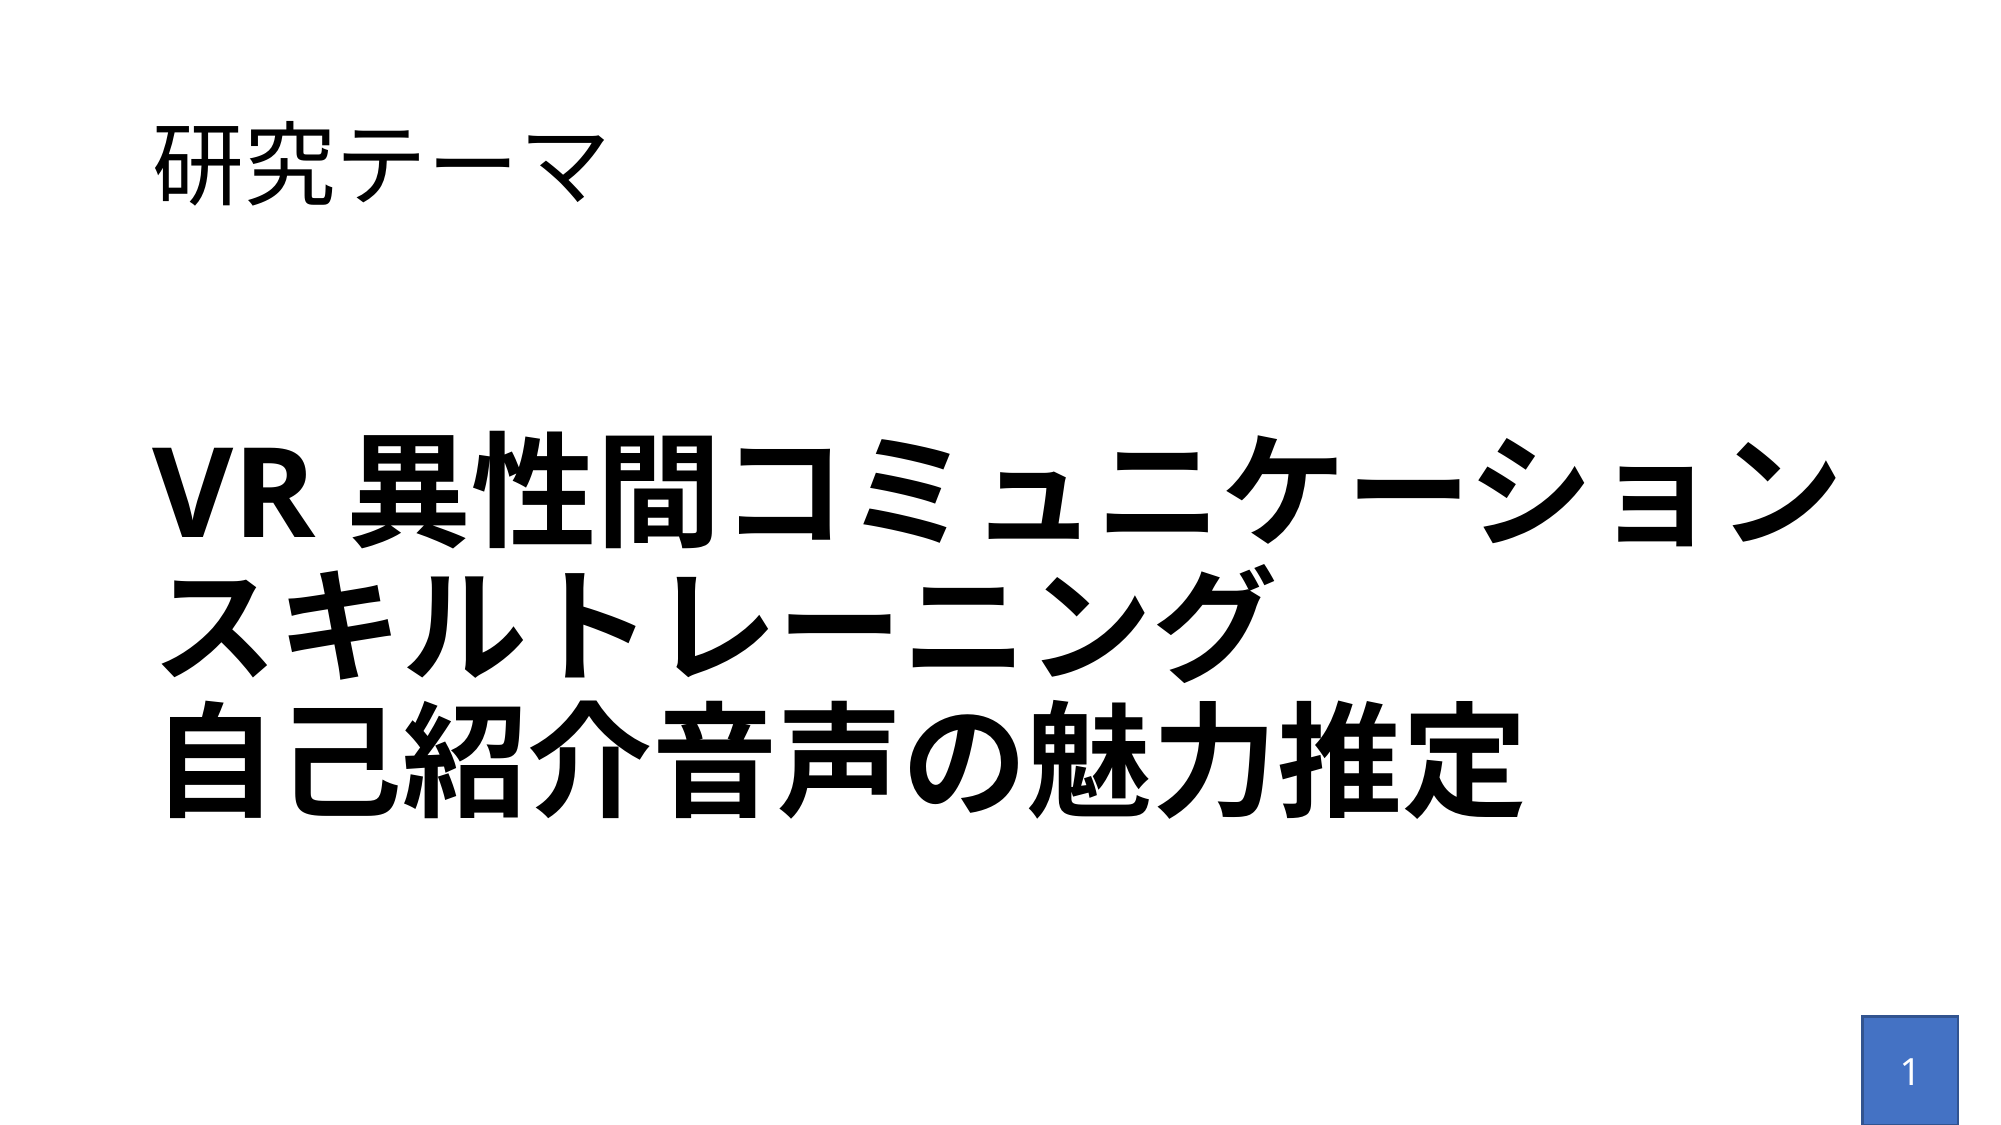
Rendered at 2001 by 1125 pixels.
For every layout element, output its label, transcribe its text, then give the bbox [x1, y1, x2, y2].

title 研究テーマ [137, 59, 1863, 278]
text_box 1 [1861, 1015, 1959, 1125]
list VR異性間コミュニケーションスキルトレーニング 自己紹介音声の魅力推定 [137, 421, 1863, 872]
